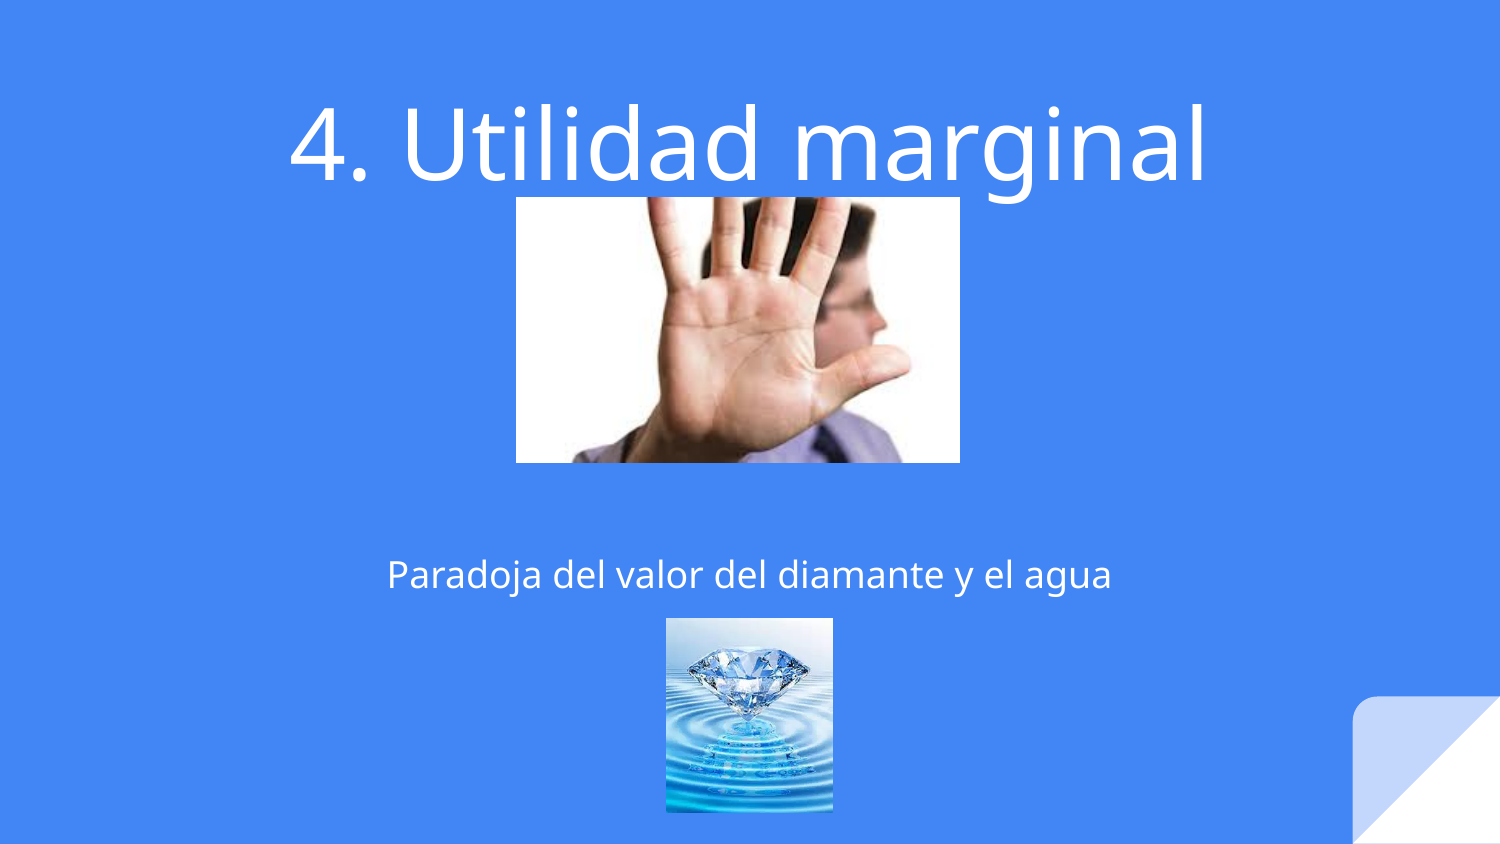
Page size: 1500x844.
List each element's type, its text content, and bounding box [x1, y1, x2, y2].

title 4. Utilidad marginal [75, 62, 1425, 216]
subtitle Paradoja del valor del diamante y el agua [75, 535, 1425, 683]
picture [666, 809, 711, 813]
picture [516, 196, 961, 463]
picture [666, 618, 834, 813]
